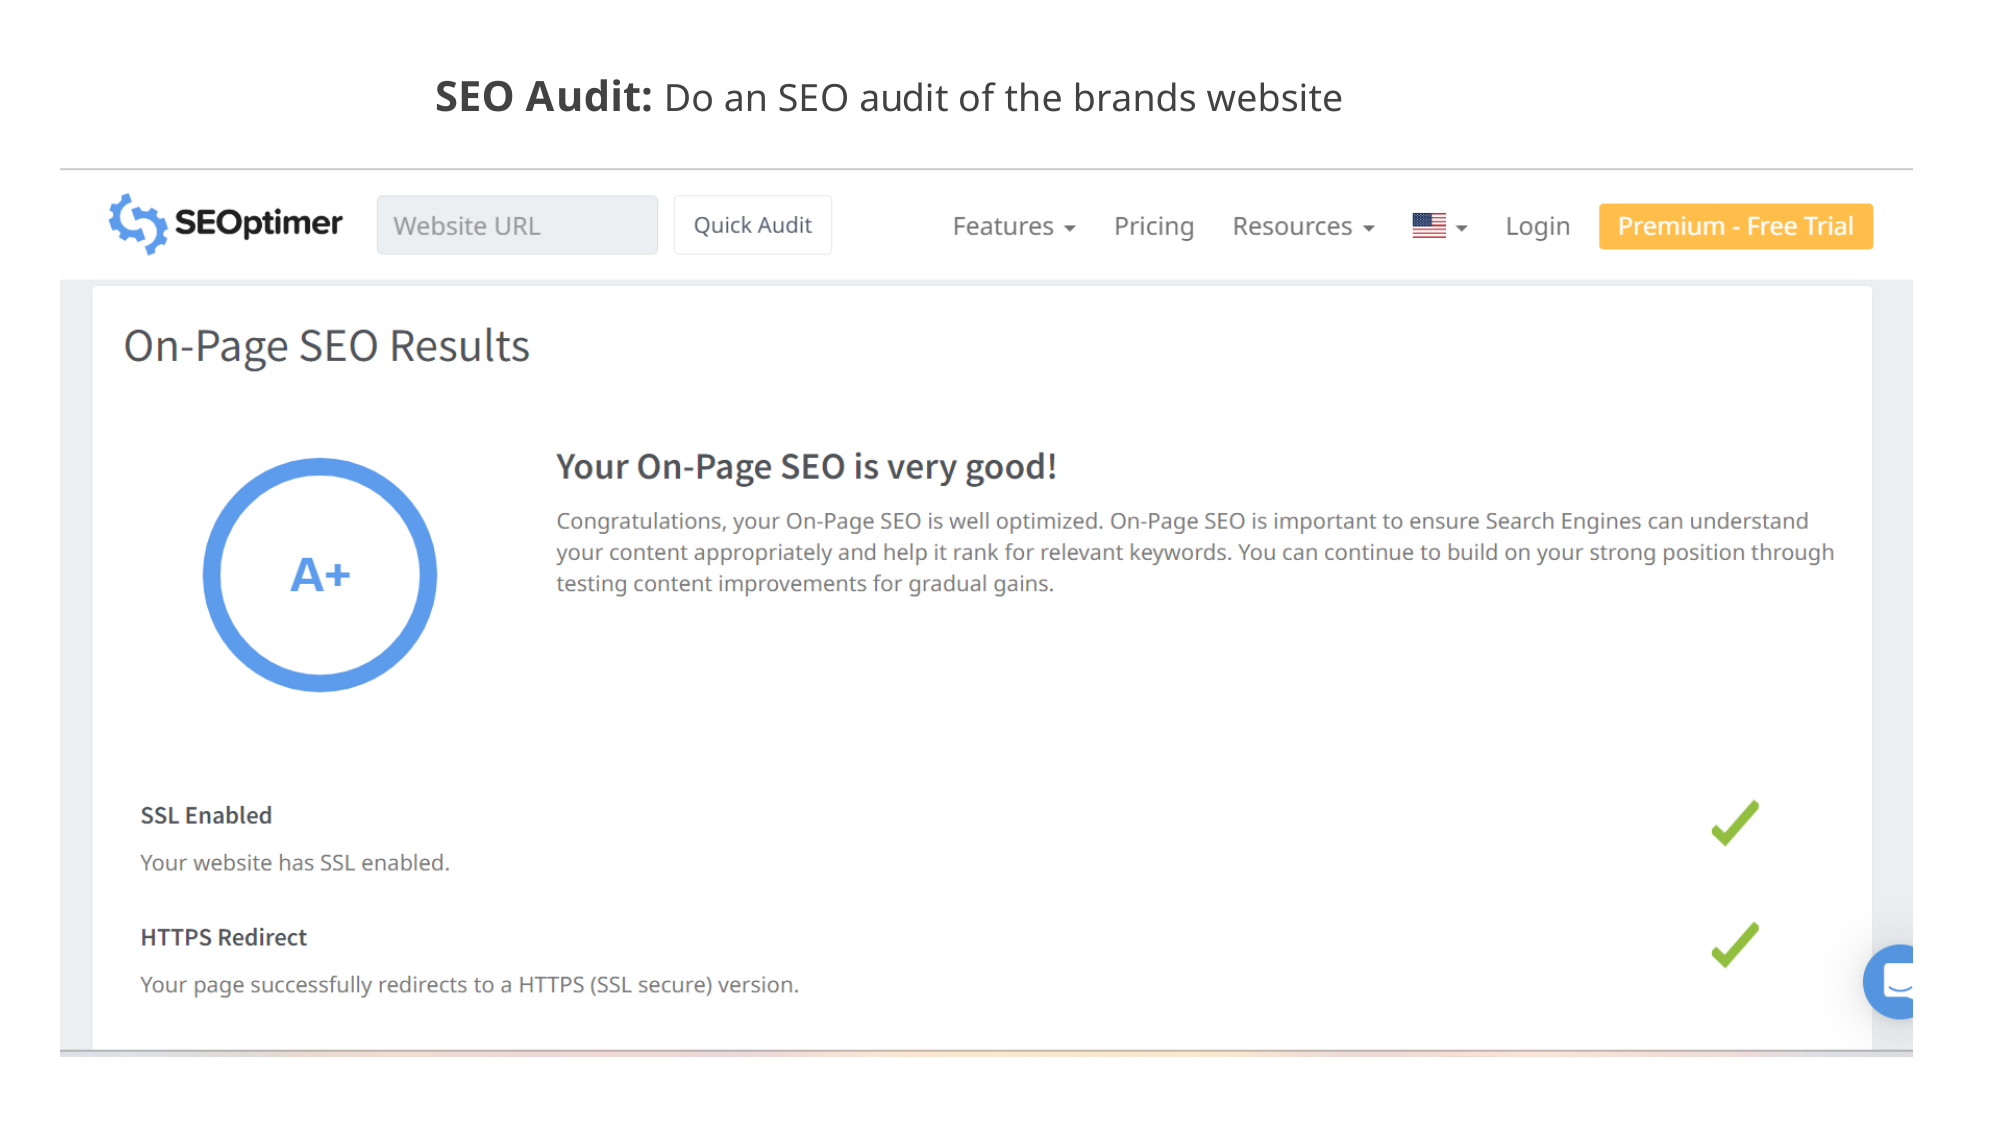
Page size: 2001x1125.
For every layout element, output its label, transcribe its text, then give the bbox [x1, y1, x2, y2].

title SEO Audit: Do an SEO audit of the brands website [433, 68, 1759, 160]
picture [60, 163, 1913, 1058]
